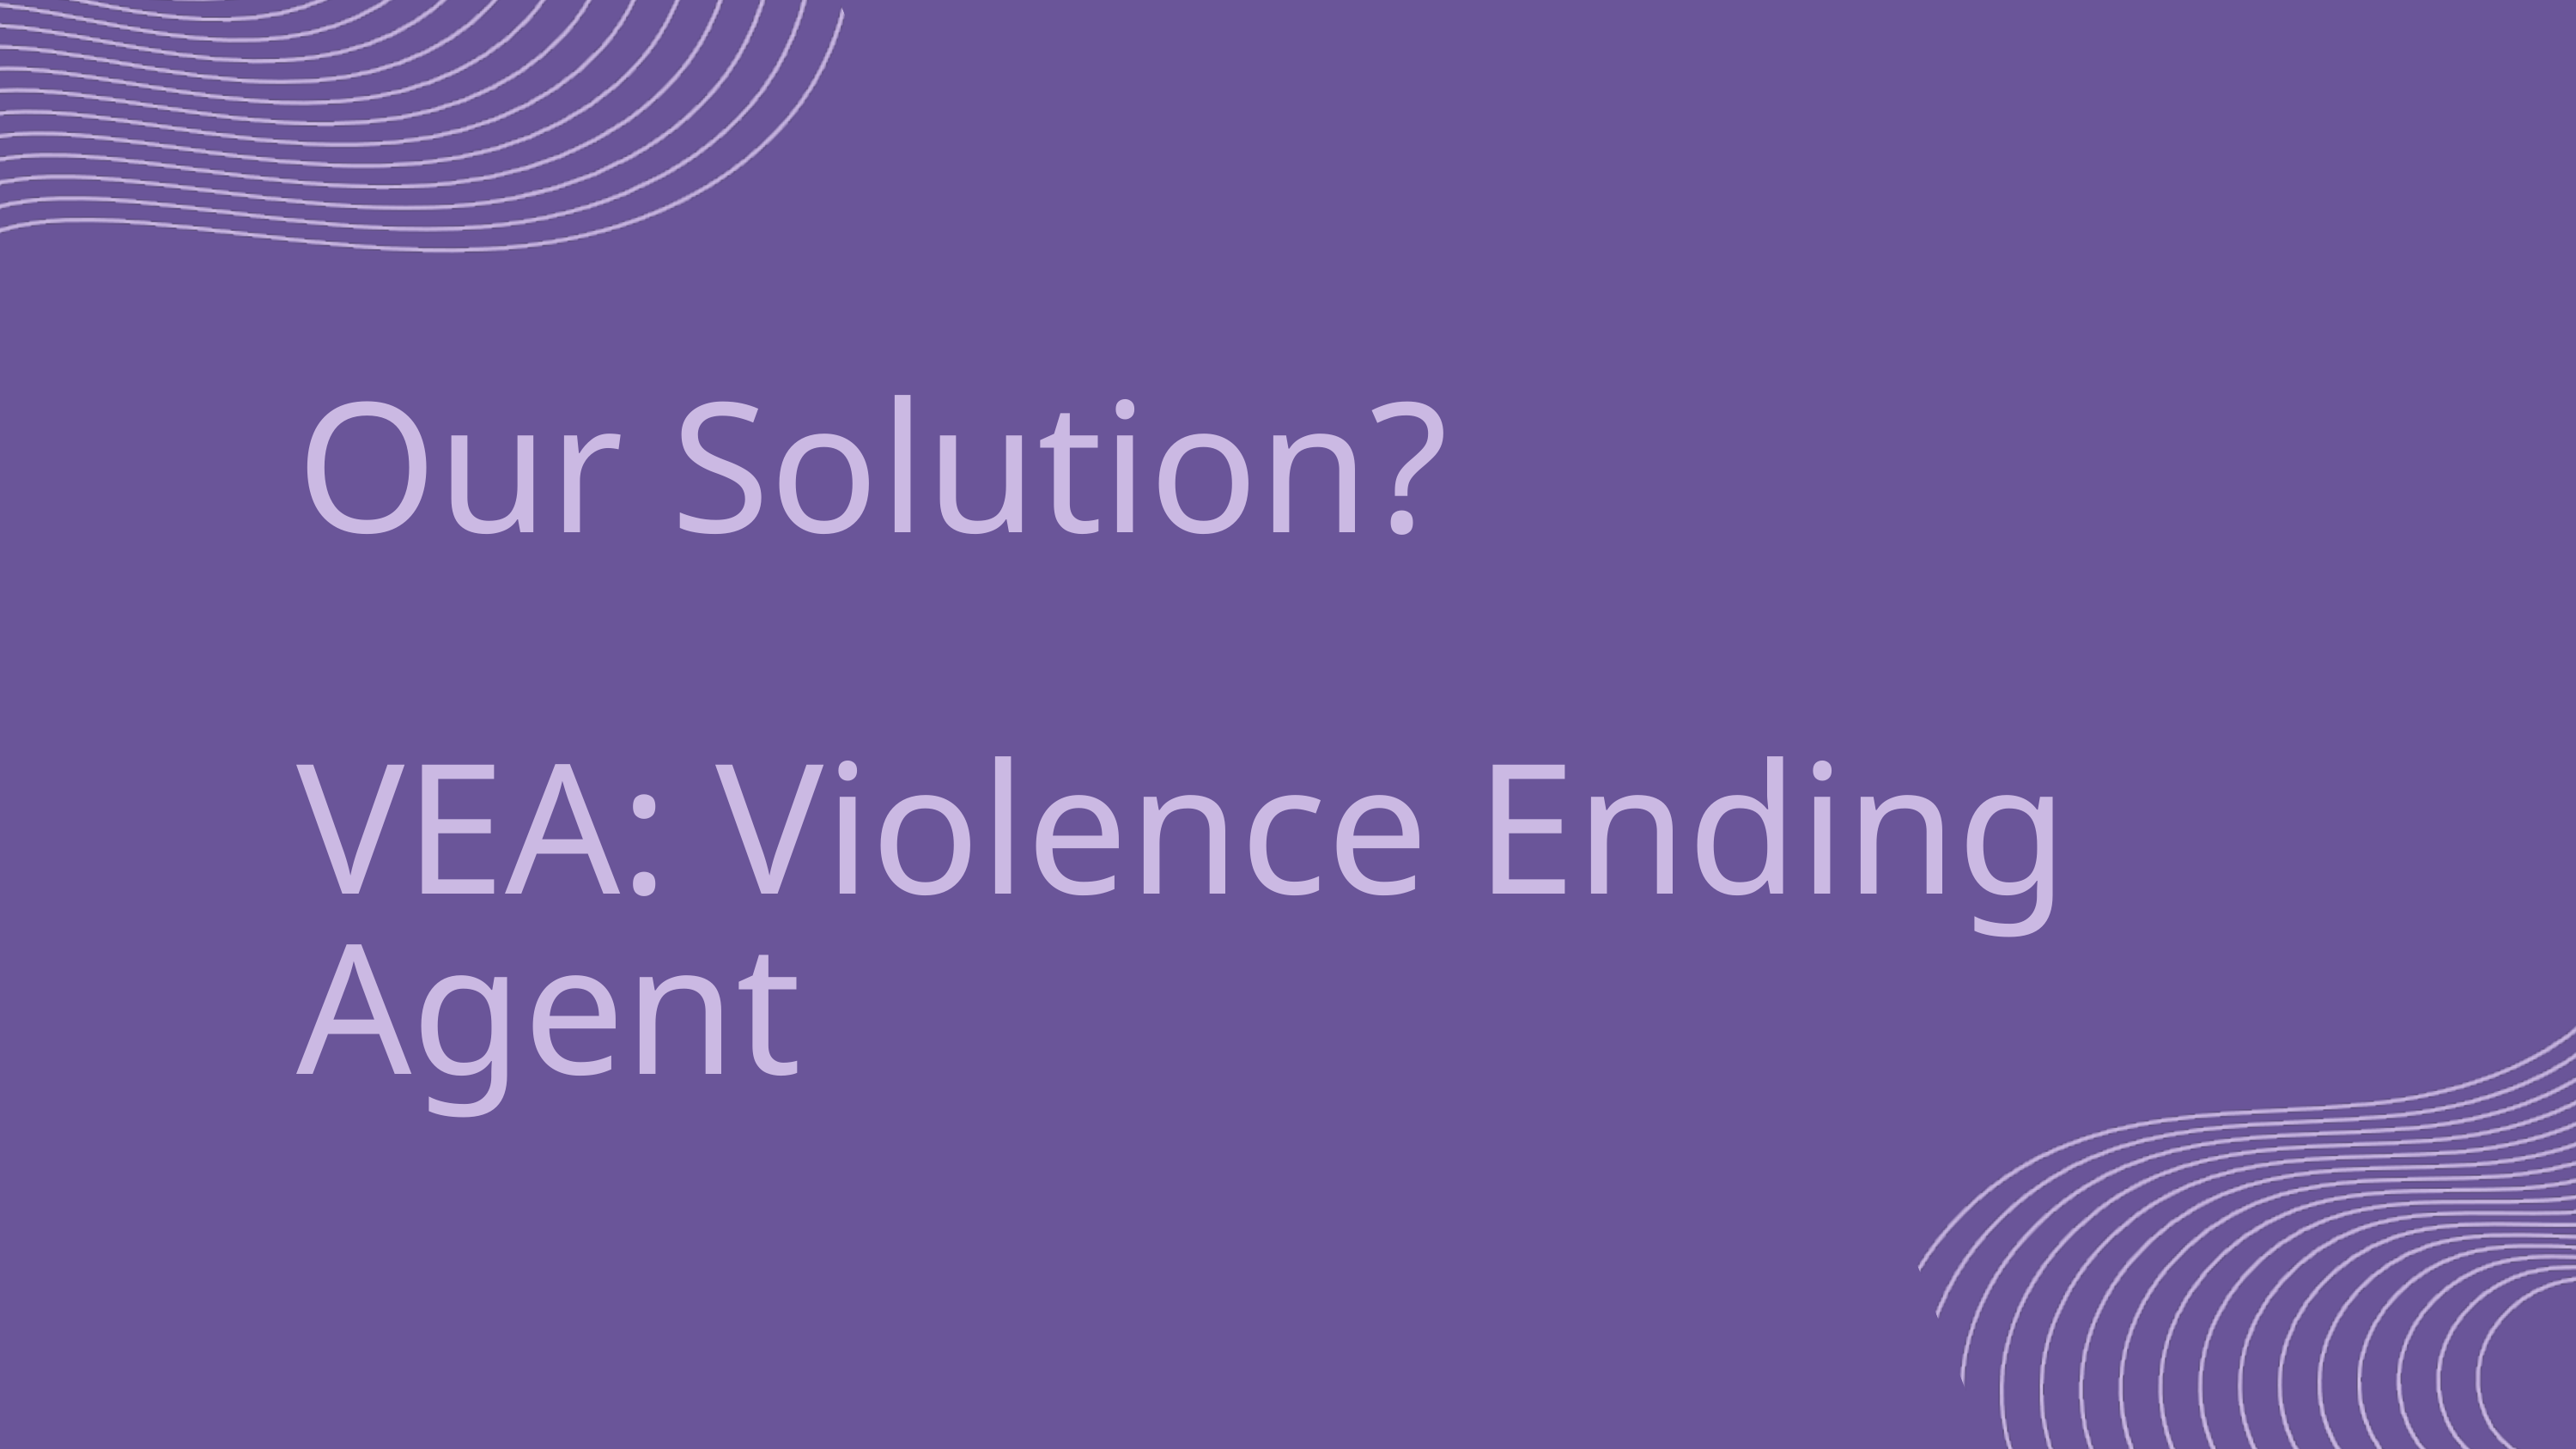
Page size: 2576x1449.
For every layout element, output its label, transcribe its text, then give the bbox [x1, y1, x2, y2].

text_box [0, 0, 905, 518]
text_box Our Solution? VEA: Violence Ending Agent [296, 388, 2341, 1112]
text_box [1874, 882, 2576, 1449]
